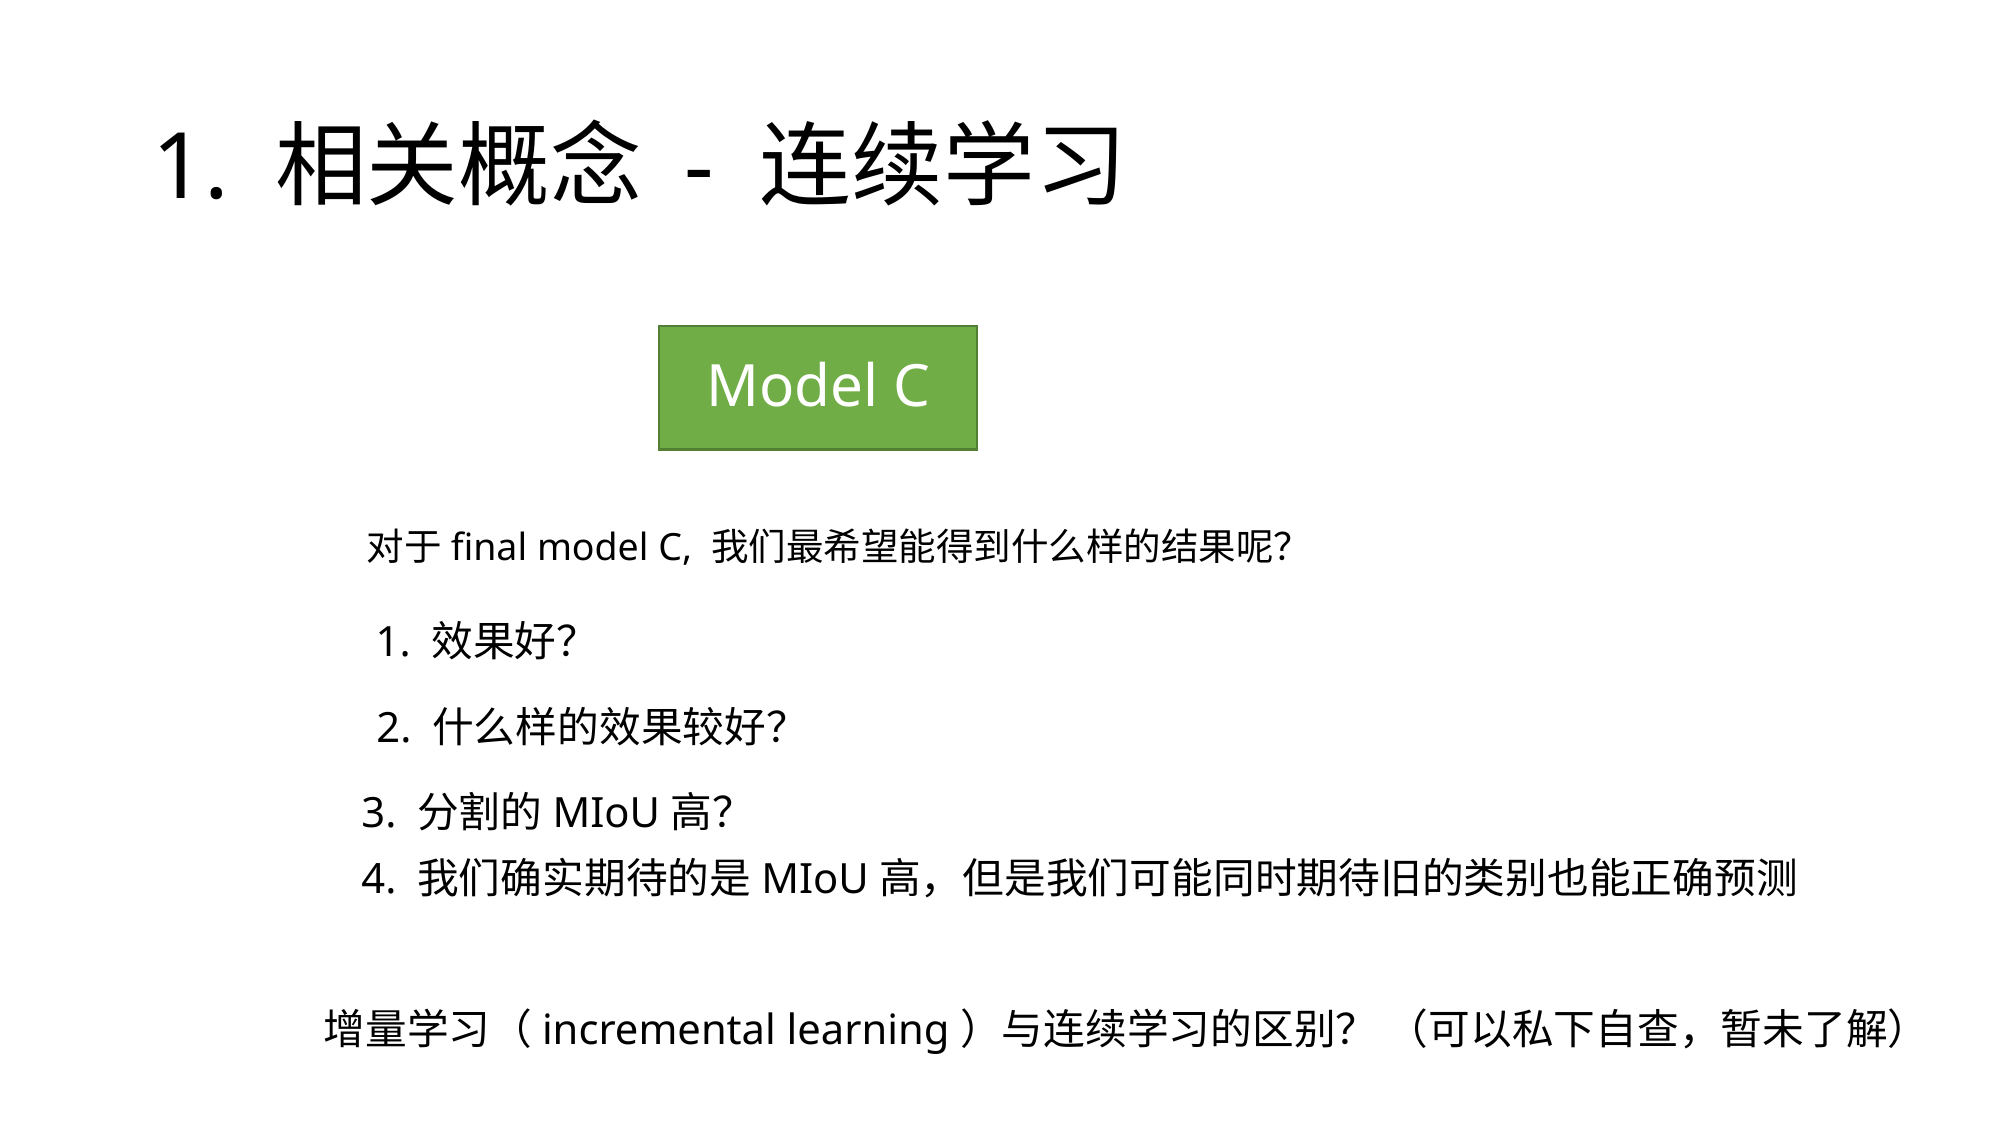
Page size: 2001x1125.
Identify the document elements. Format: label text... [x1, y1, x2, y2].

text_box 对于final model C, 我们最希望能得到什么样的结果呢？ [352, 515, 1326, 575]
list Model C [658, 325, 978, 451]
text_box 3. 分割的MIoU高？ [346, 778, 769, 844]
text_box 增量学习（incremental learning）与连续学习的区别？ （可以私下自查，暂未了解） [308, 995, 1945, 1061]
text_box 1. 效果好？ [360, 606, 614, 672]
text_box 4. 我们确实期待的是MIoU高，但是我们可能同时期待旧的类别也能正确预测 [346, 844, 1813, 910]
title 1. 相关概念 - 连续学习 [137, 59, 1863, 278]
text_box 2. 什么样的效果较好？ [361, 692, 824, 758]
